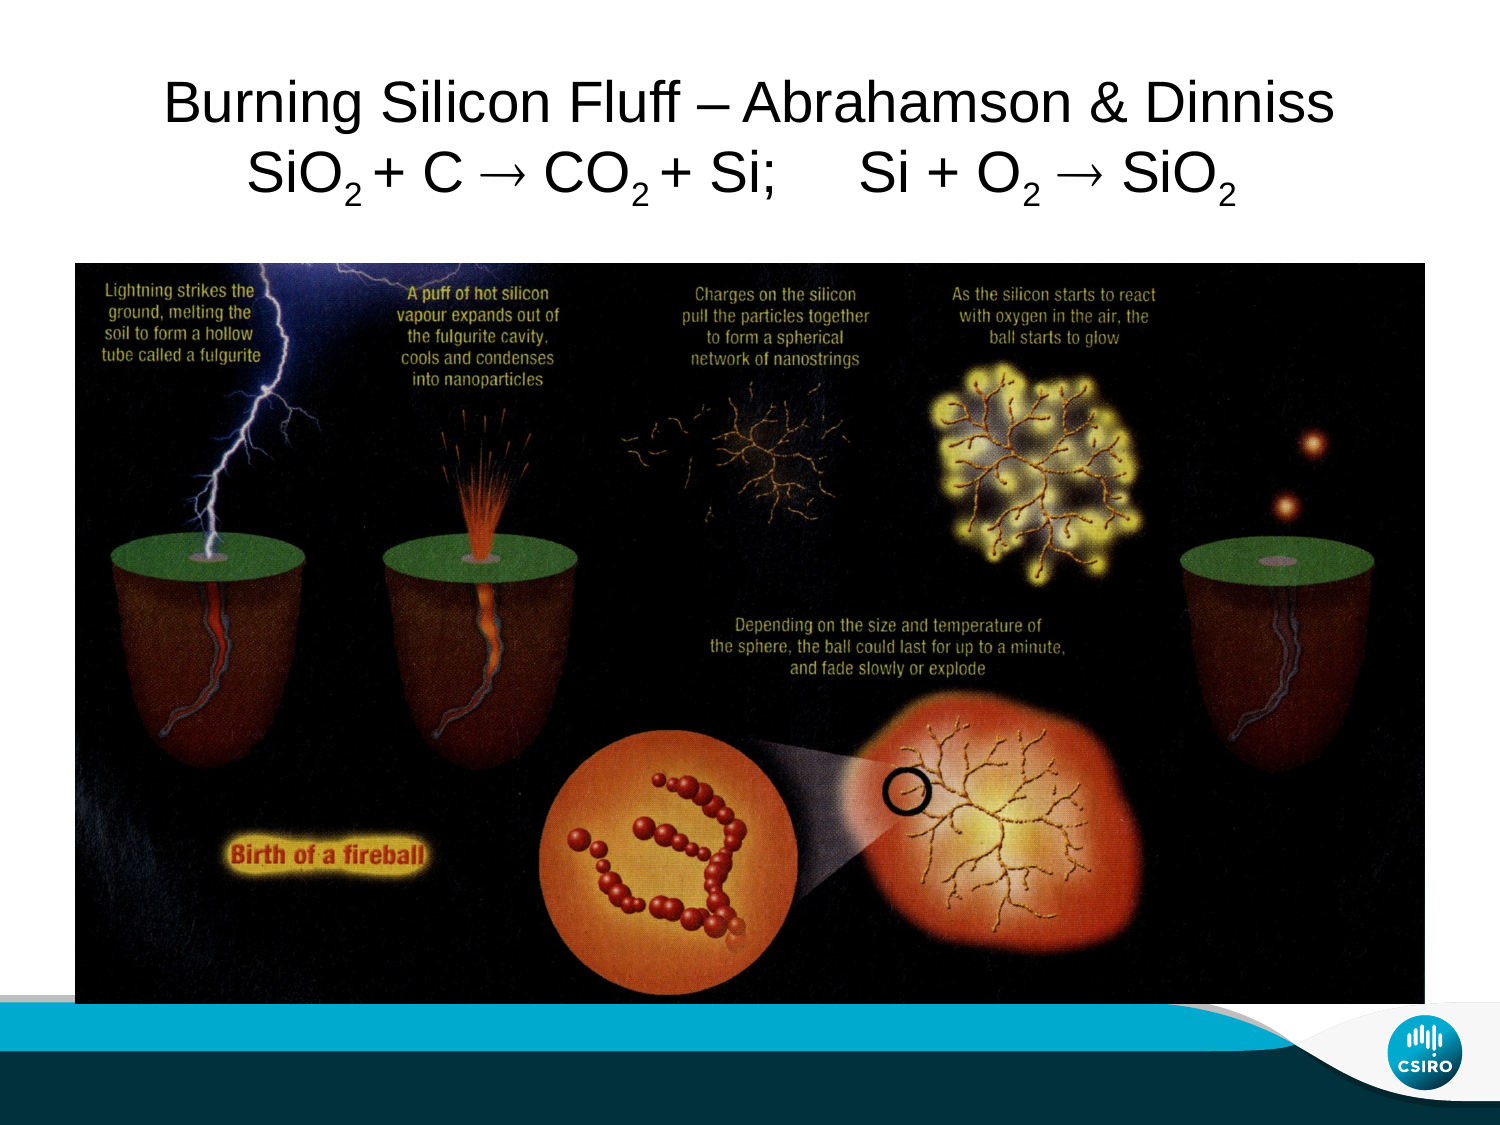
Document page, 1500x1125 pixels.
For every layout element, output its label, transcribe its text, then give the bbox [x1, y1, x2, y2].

text_box Burning Silicon Fluff – Abrahamson & Dinniss SiO2 + C  CO2 + Si; Si + O2  SiO2 [74, 45, 1425, 233]
picture [74, 263, 1426, 1004]
